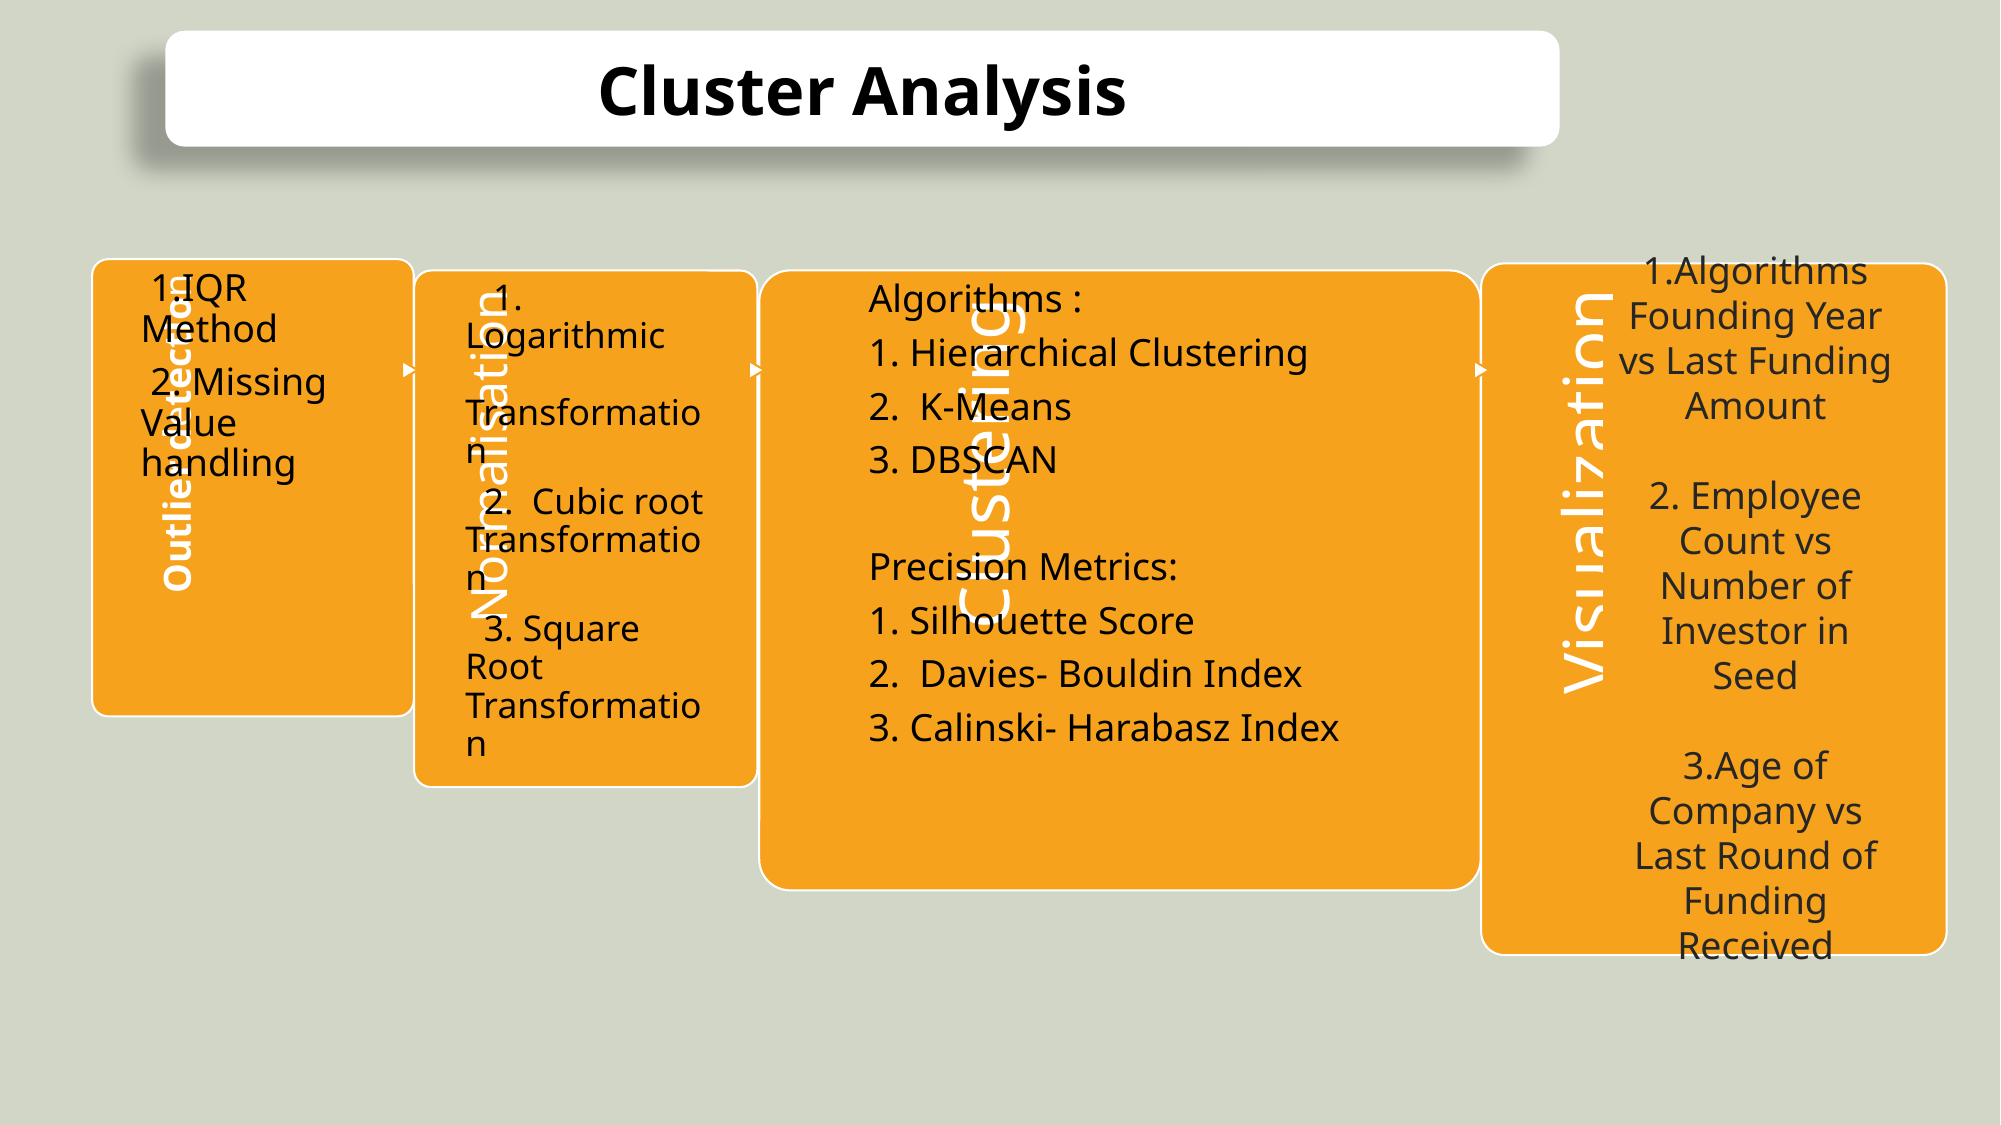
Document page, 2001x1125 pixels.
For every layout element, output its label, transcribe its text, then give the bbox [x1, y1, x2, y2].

text_box Cluster Analysis [164, 29, 1561, 148]
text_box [83, 192, 1948, 1026]
